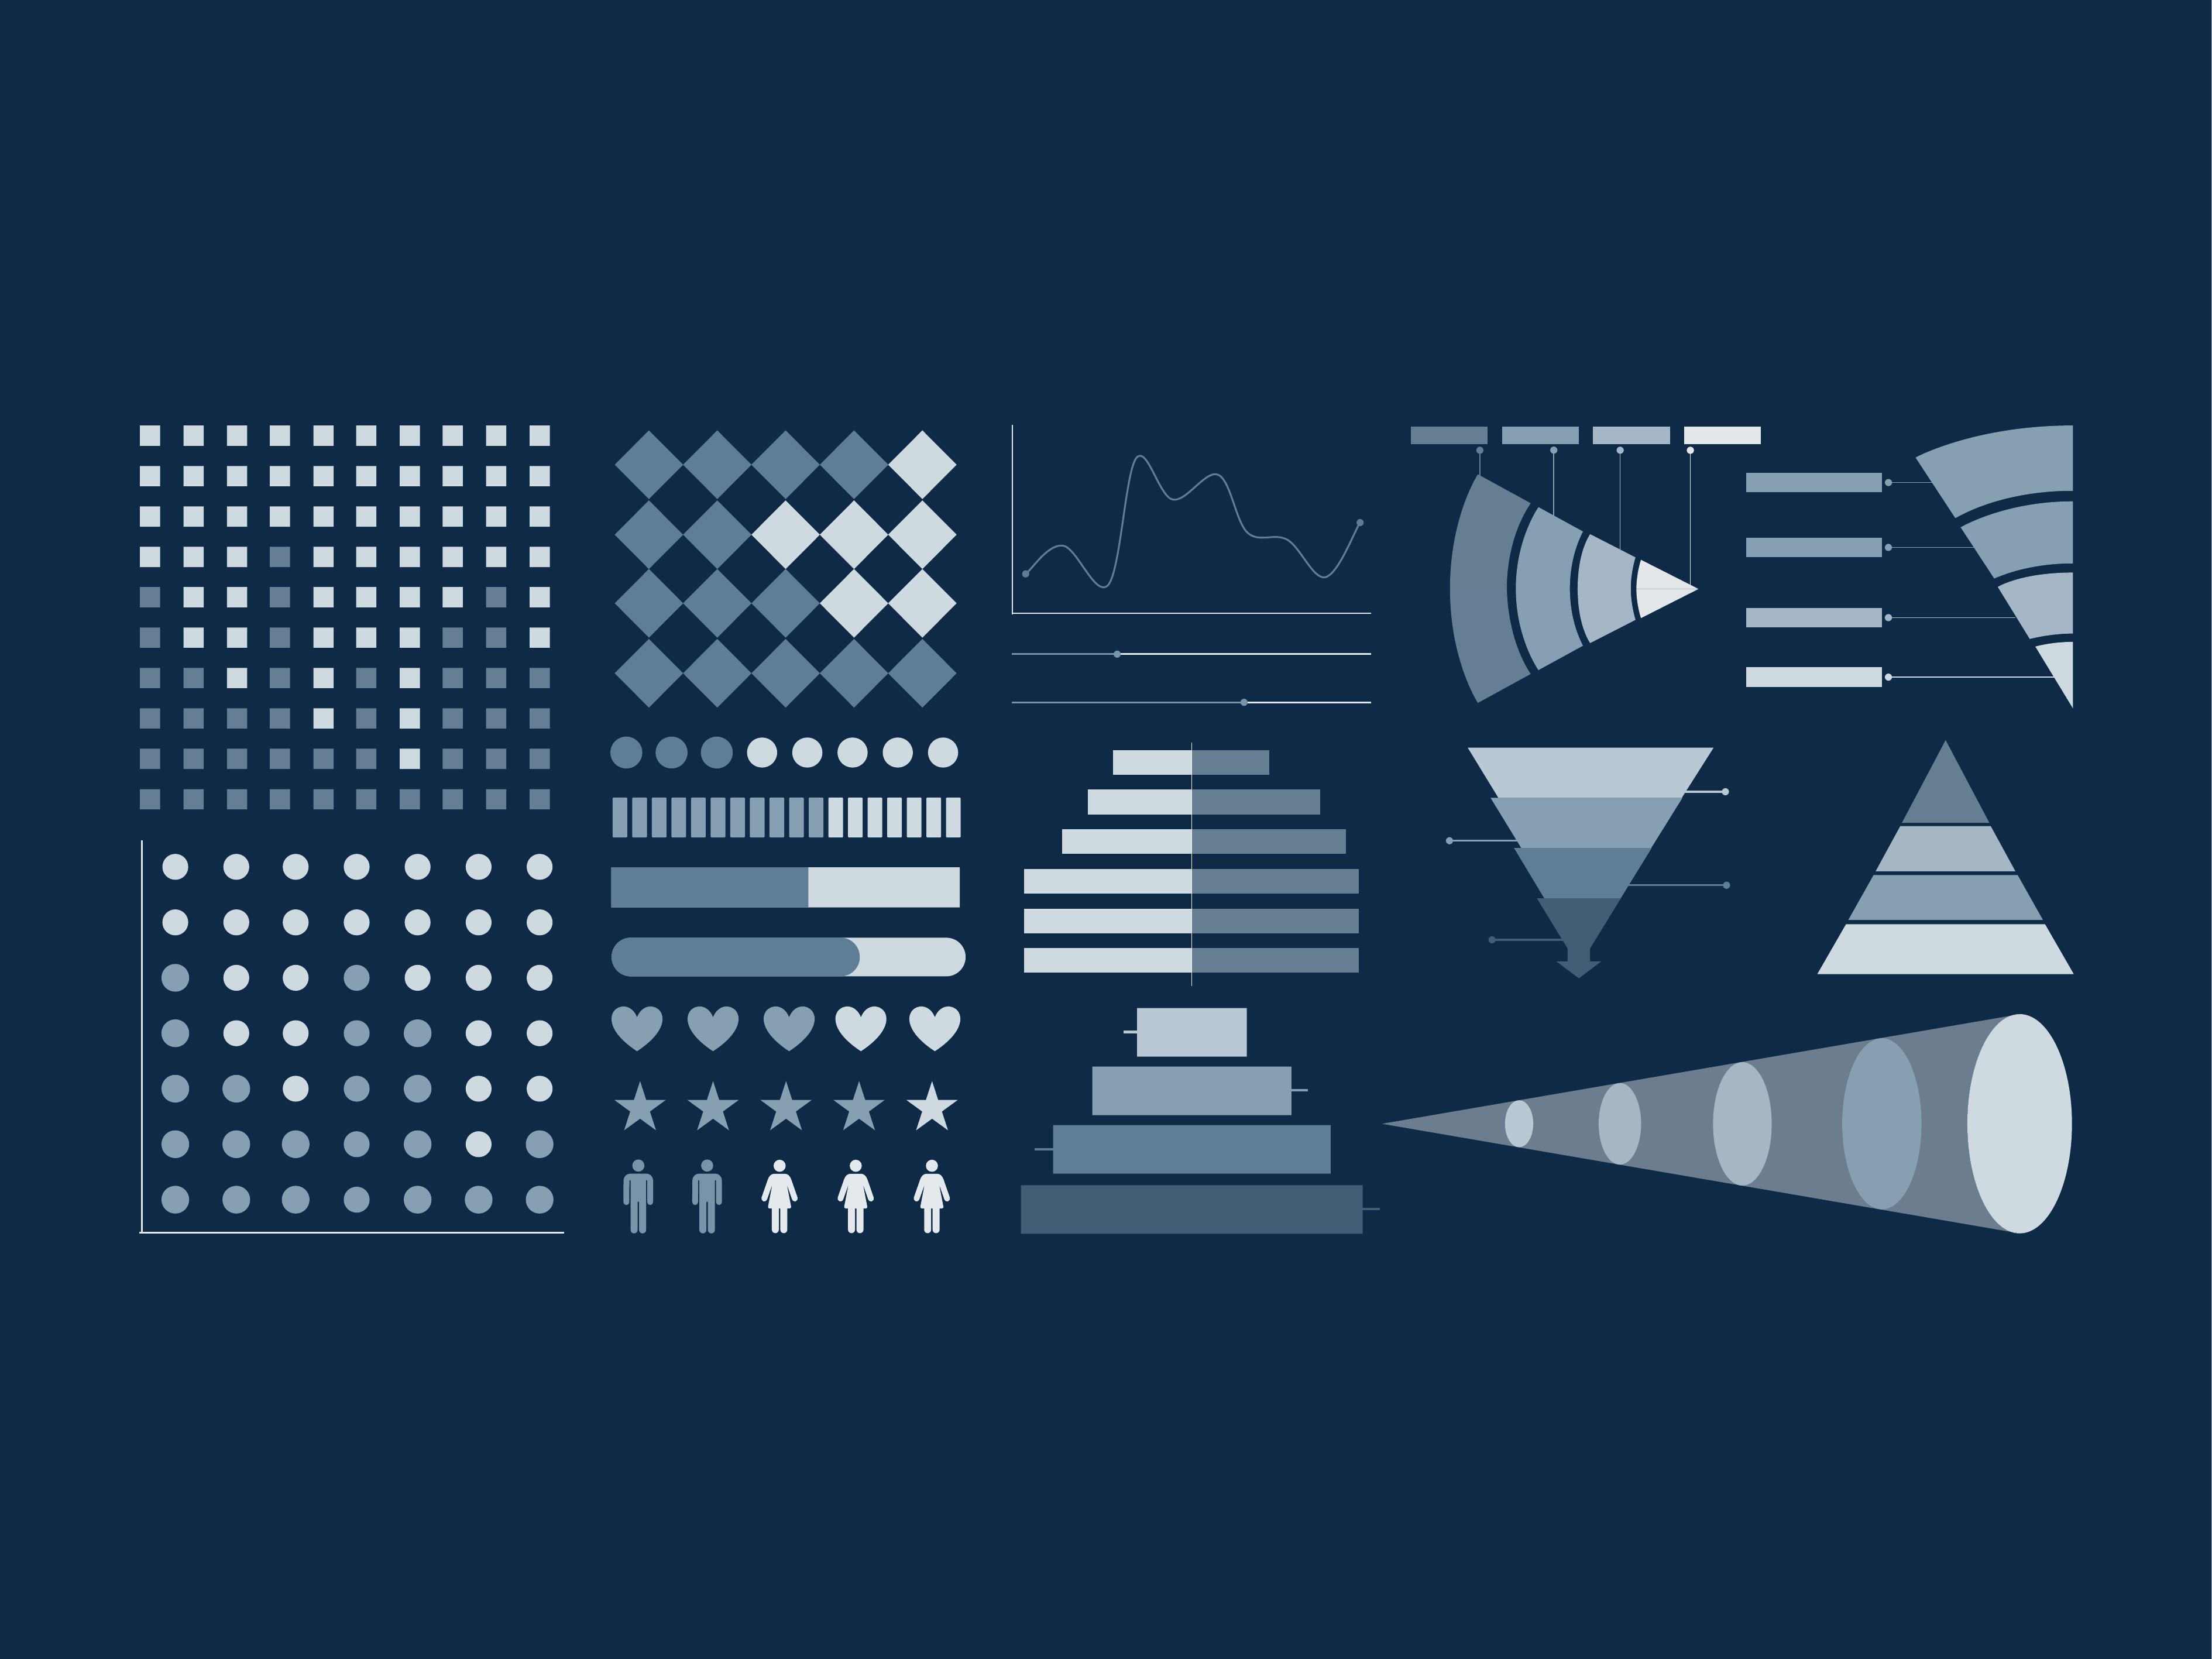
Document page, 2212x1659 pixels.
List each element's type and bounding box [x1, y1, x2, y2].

text_box [611, 737, 959, 768]
text_box [623, 1159, 951, 1234]
text_box [1746, 425, 2073, 709]
text_box [614, 430, 957, 708]
text_box [612, 1005, 960, 1052]
text_box [1382, 1014, 2073, 1234]
text_box [139, 425, 550, 810]
text_box [1012, 424, 1372, 614]
text_box [1021, 1008, 1380, 1234]
text_box [139, 840, 565, 1234]
text_box [611, 867, 960, 908]
text_box [1023, 742, 1359, 987]
text_box [612, 797, 961, 838]
text_box [1817, 740, 2074, 974]
text_box [1410, 427, 1761, 703]
text_box [1449, 747, 1727, 979]
text_box [611, 937, 966, 977]
text_box [1011, 654, 1372, 703]
text_box [614, 1081, 959, 1131]
